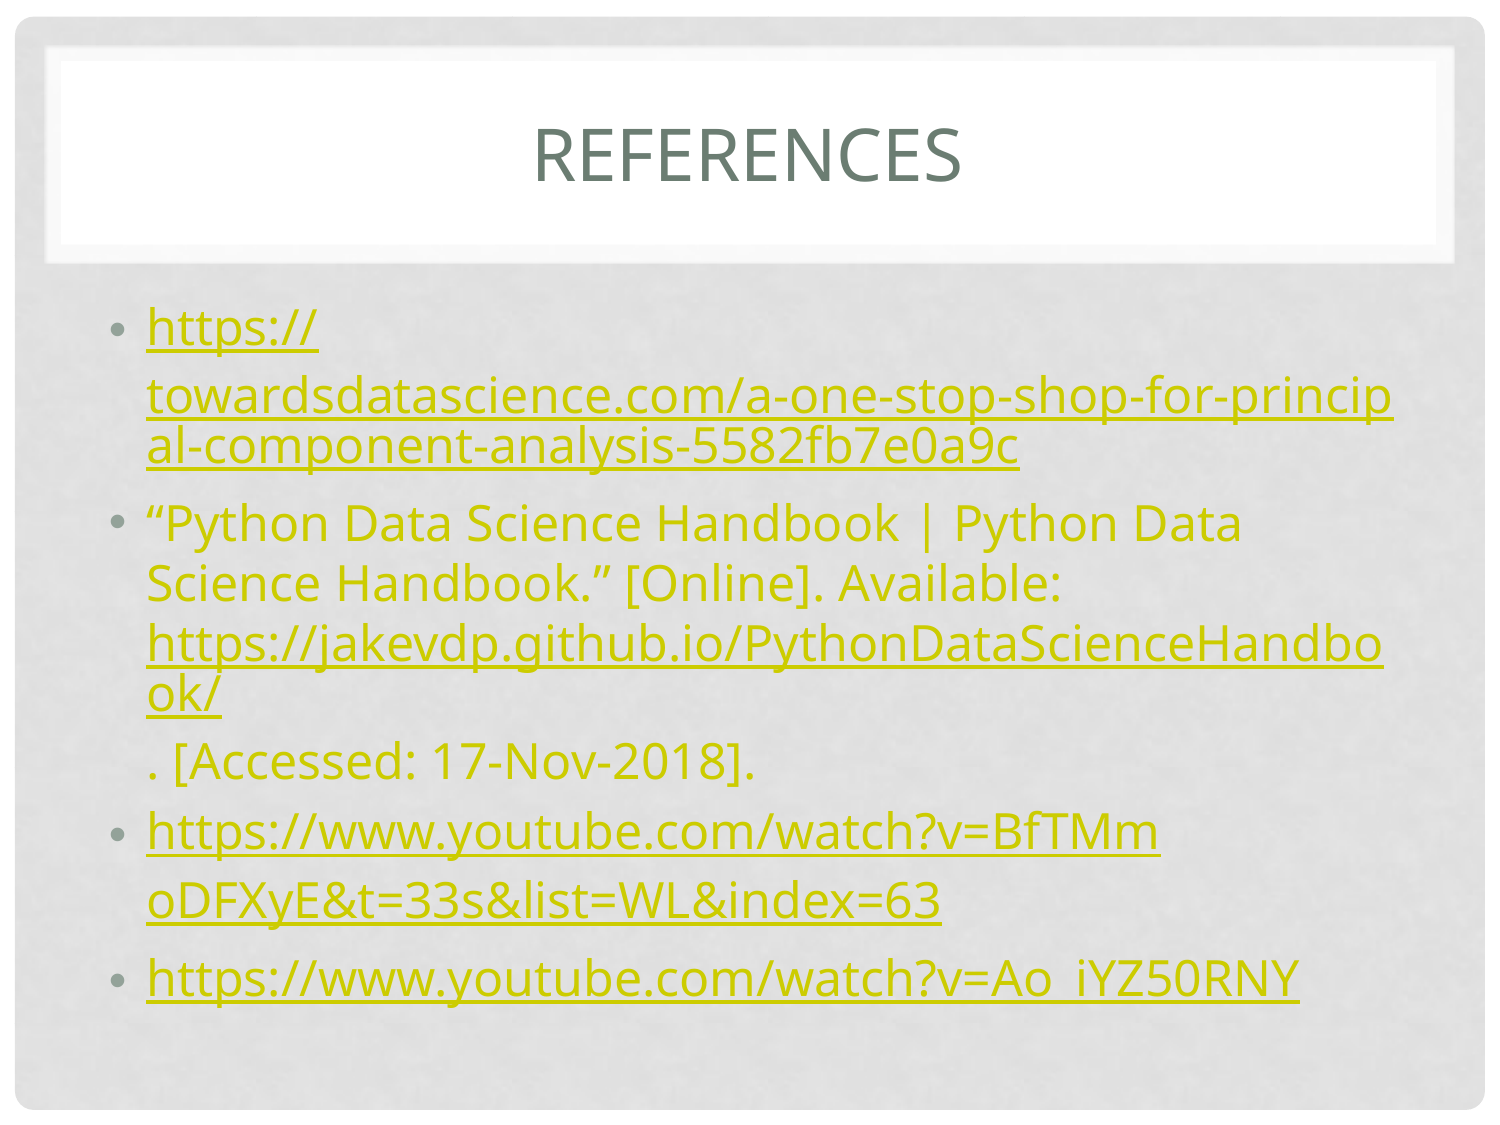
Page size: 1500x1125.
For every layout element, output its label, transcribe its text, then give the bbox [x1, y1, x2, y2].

list https://towardsdatascience.com/a-one-stop-shop-for-principal-component-analysis-5582fb7e0a9c “Python Data Science Handbook | Python Data Science Handbook.” [Online]. Available: https://jakevdp.github.io/PythonDataScienceHandbook/. [Accessed: 17-Nov-2018]. https://www.youtube.com/watch?v=BfTMmoDFXyE&t=33s&list=WL&index=63 https://www.youtube.com/watch?v=Ao_iYZ50RNY [75, 287, 1425, 1005]
title References [69, 66, 1425, 238]
